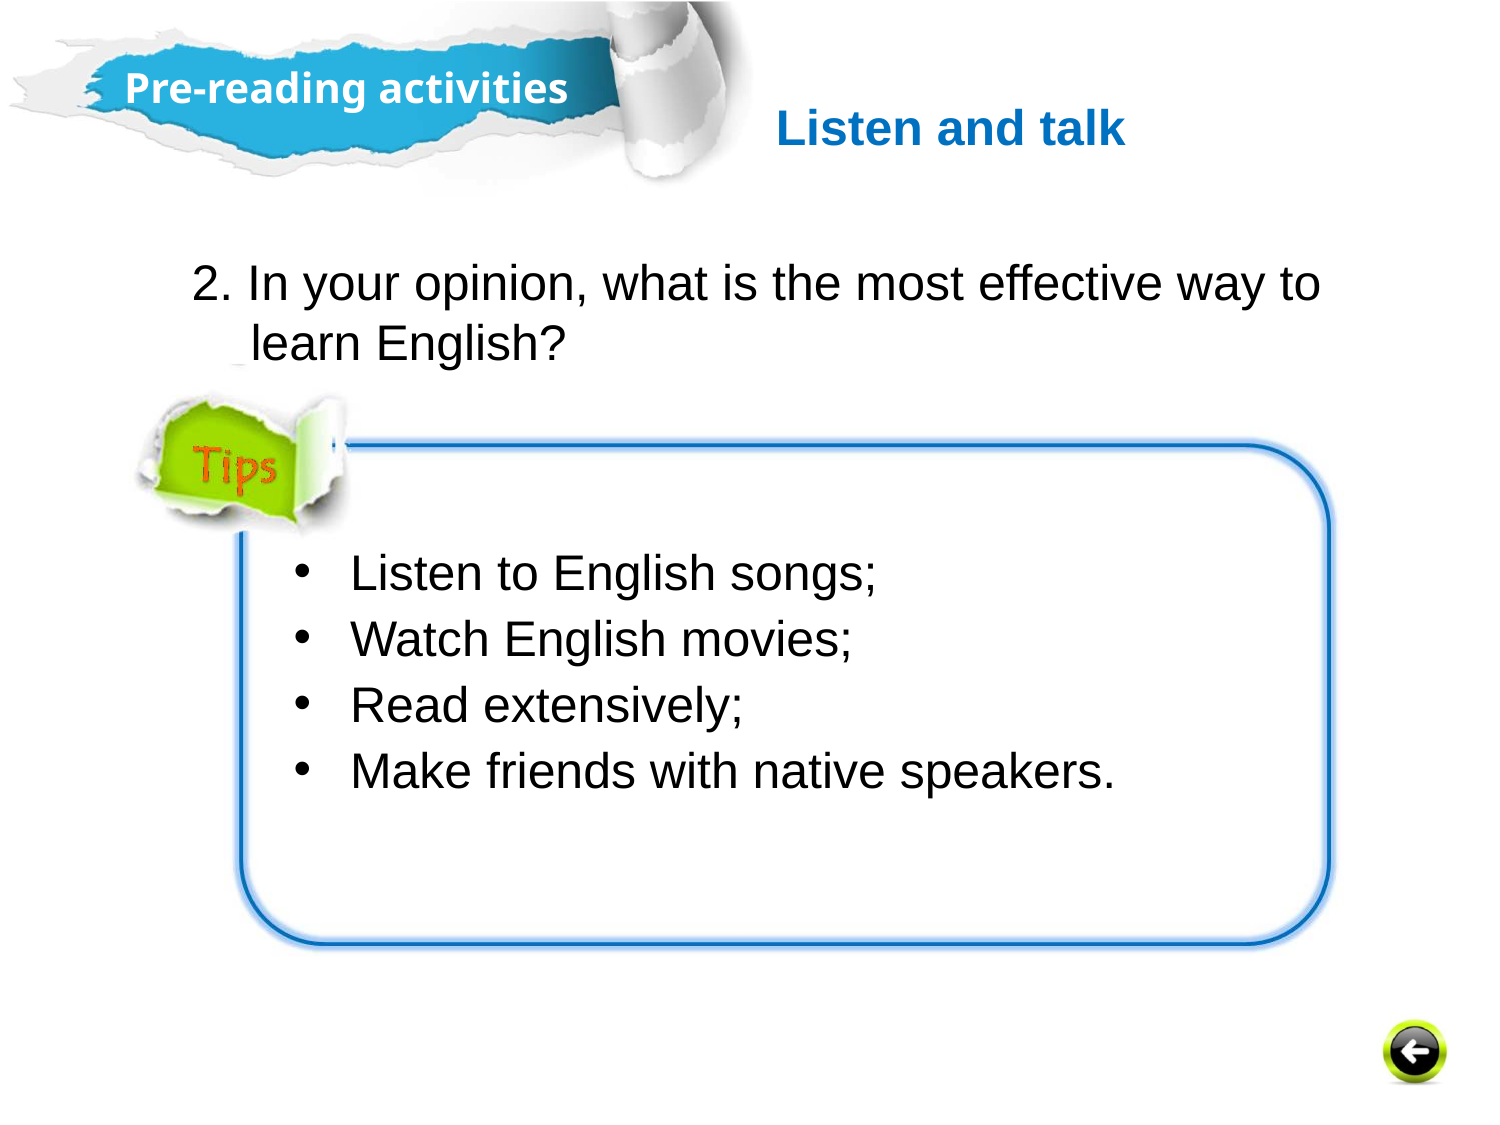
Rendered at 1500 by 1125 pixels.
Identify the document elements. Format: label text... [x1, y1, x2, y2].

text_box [0, 1, 1430, 197]
text_box 2. In your opinion, what is the most effective way to learn English? [176, 242, 1454, 378]
picture [128, 362, 1345, 959]
picture [1377, 1013, 1450, 1090]
